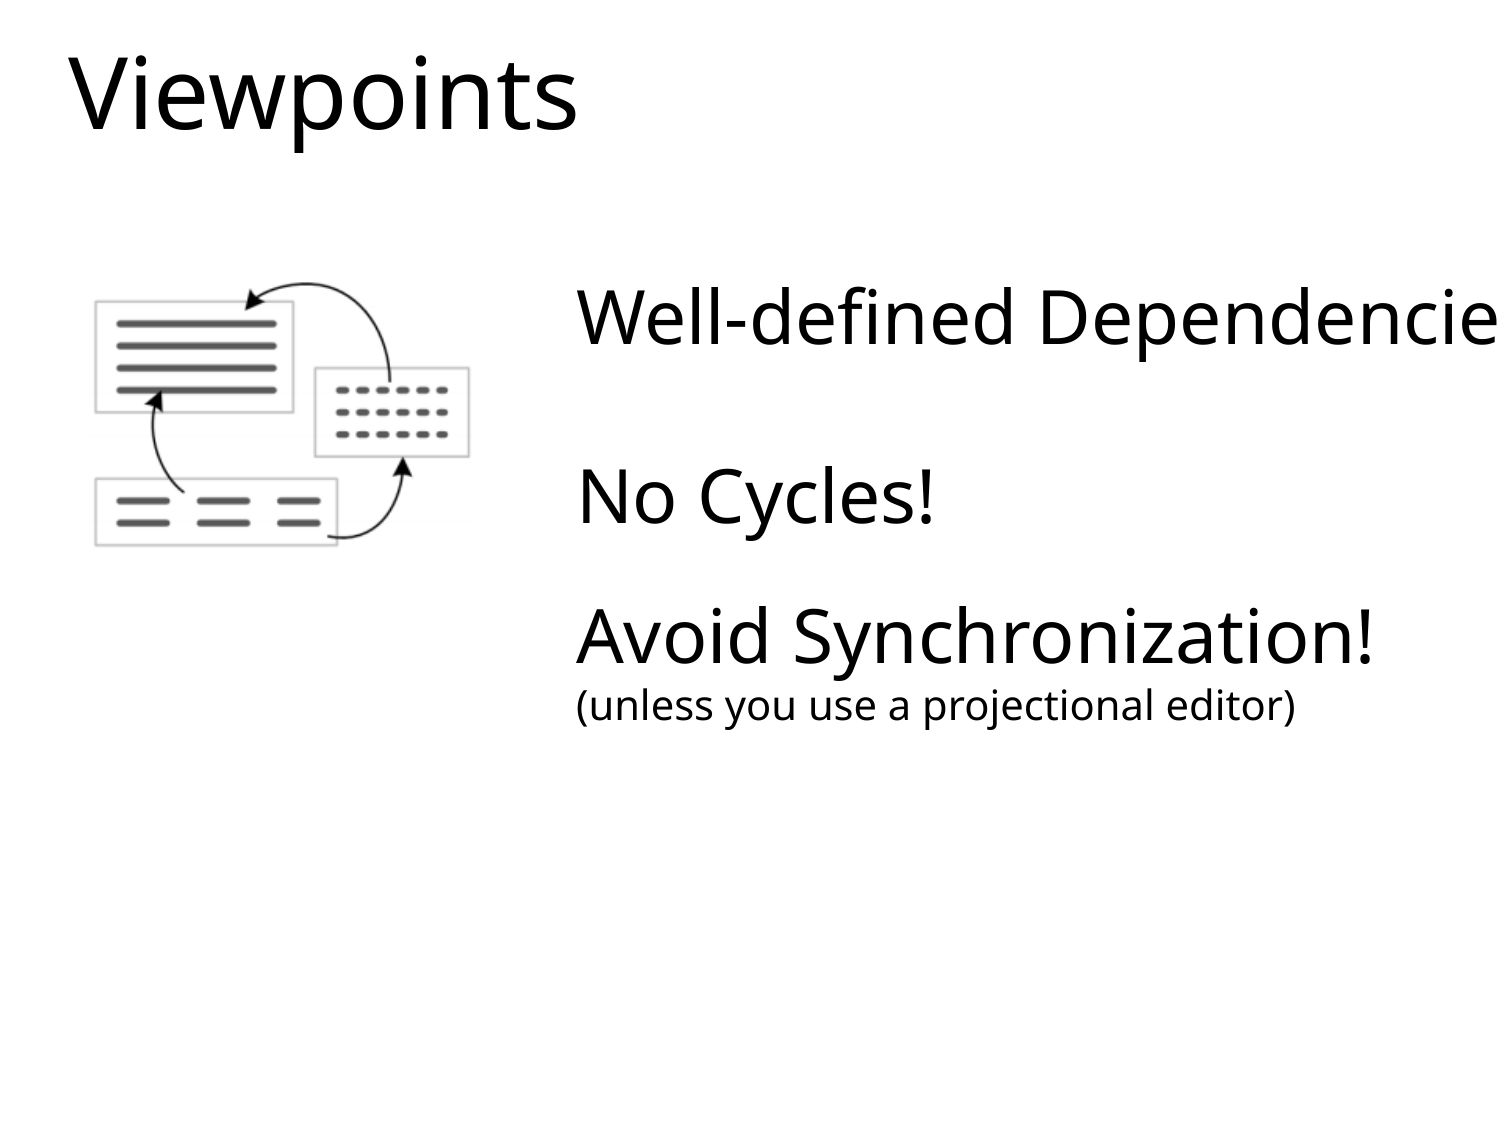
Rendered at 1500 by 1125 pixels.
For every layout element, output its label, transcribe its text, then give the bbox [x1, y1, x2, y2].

text_box Avoid Synchronization! [560, 574, 1500, 645]
text_box (unless you use a projectional editor) [560, 645, 1500, 764]
text_box No Cycles! [560, 433, 1500, 553]
text_box Viewpoints [53, 30, 1117, 149]
text_box Well-defined Dependencies [560, 255, 1500, 374]
picture [88, 231, 514, 582]
